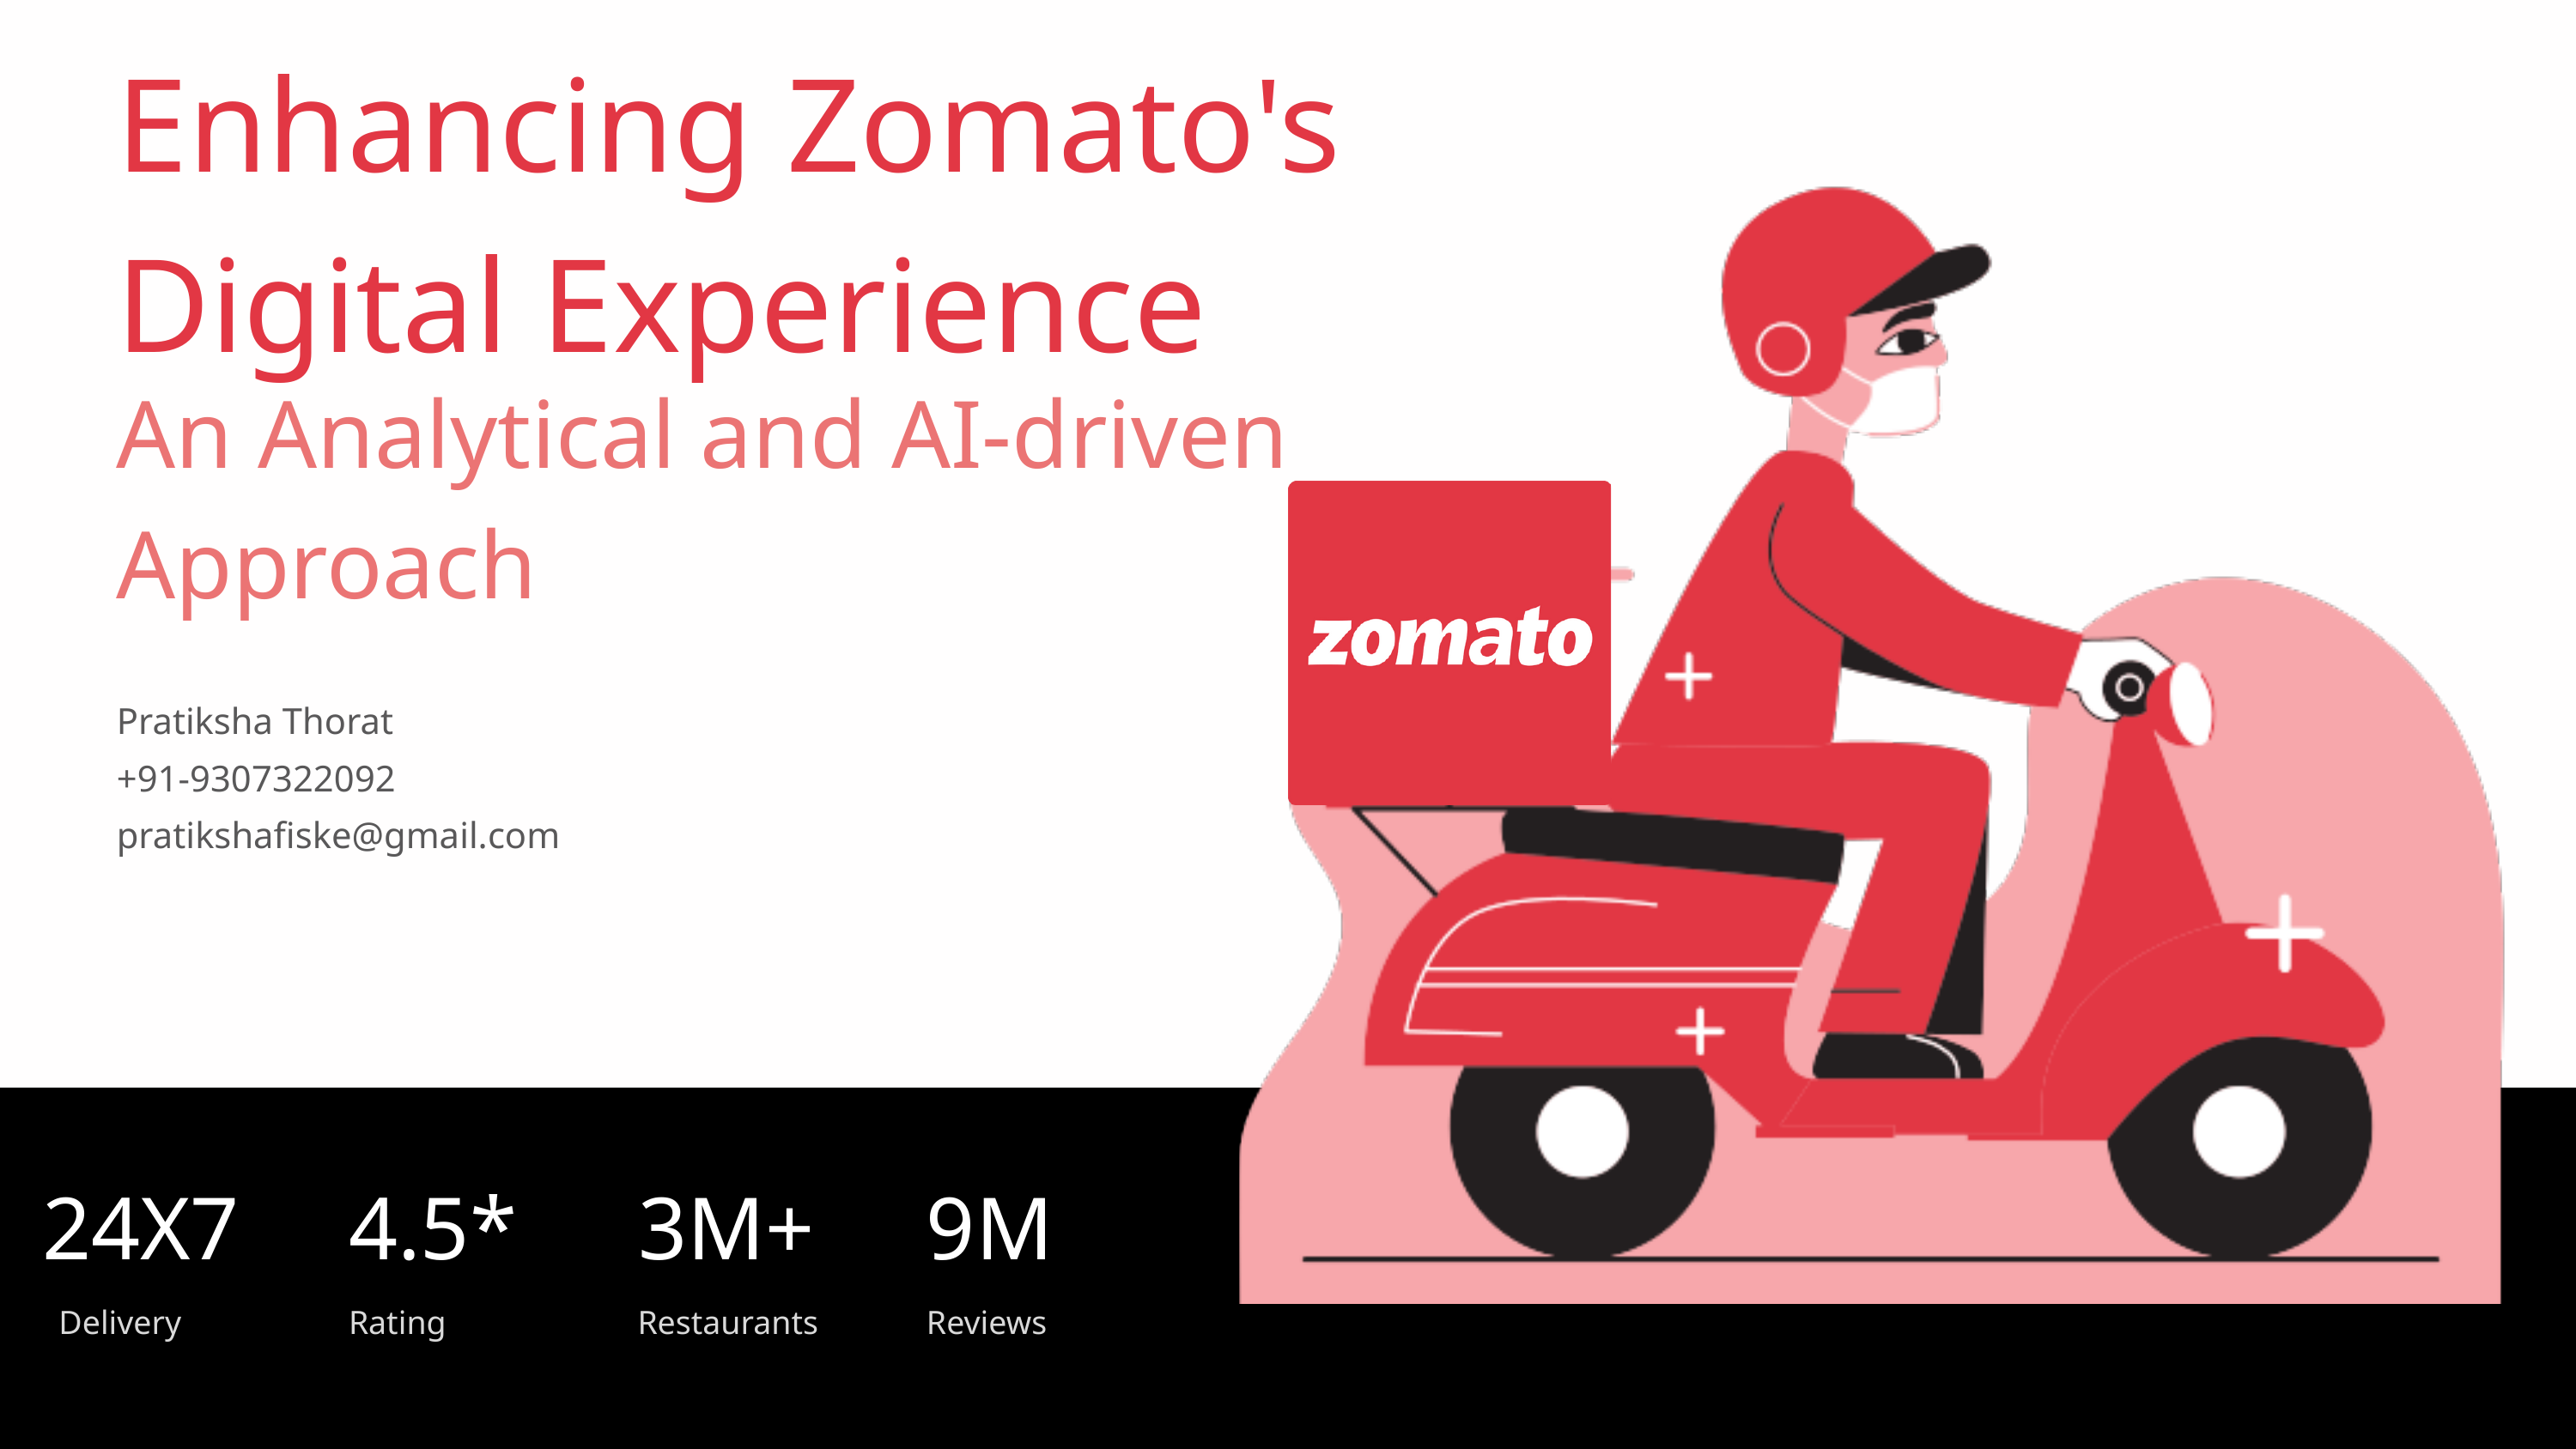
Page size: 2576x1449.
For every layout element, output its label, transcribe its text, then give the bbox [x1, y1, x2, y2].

text_box An Analytical and AI-driven Approach [116, 356, 1393, 618]
text_box Enhancing Zomato's Digital Experience [116, 17, 1536, 379]
text_box [1239, 144, 2520, 1084]
text_box Pratiksha Thorat +91-9307322092 pratikshafiske@gmail.com [116, 684, 1058, 913]
text_box [1287, 481, 1612, 805]
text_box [0, 1087, 2576, 1449]
